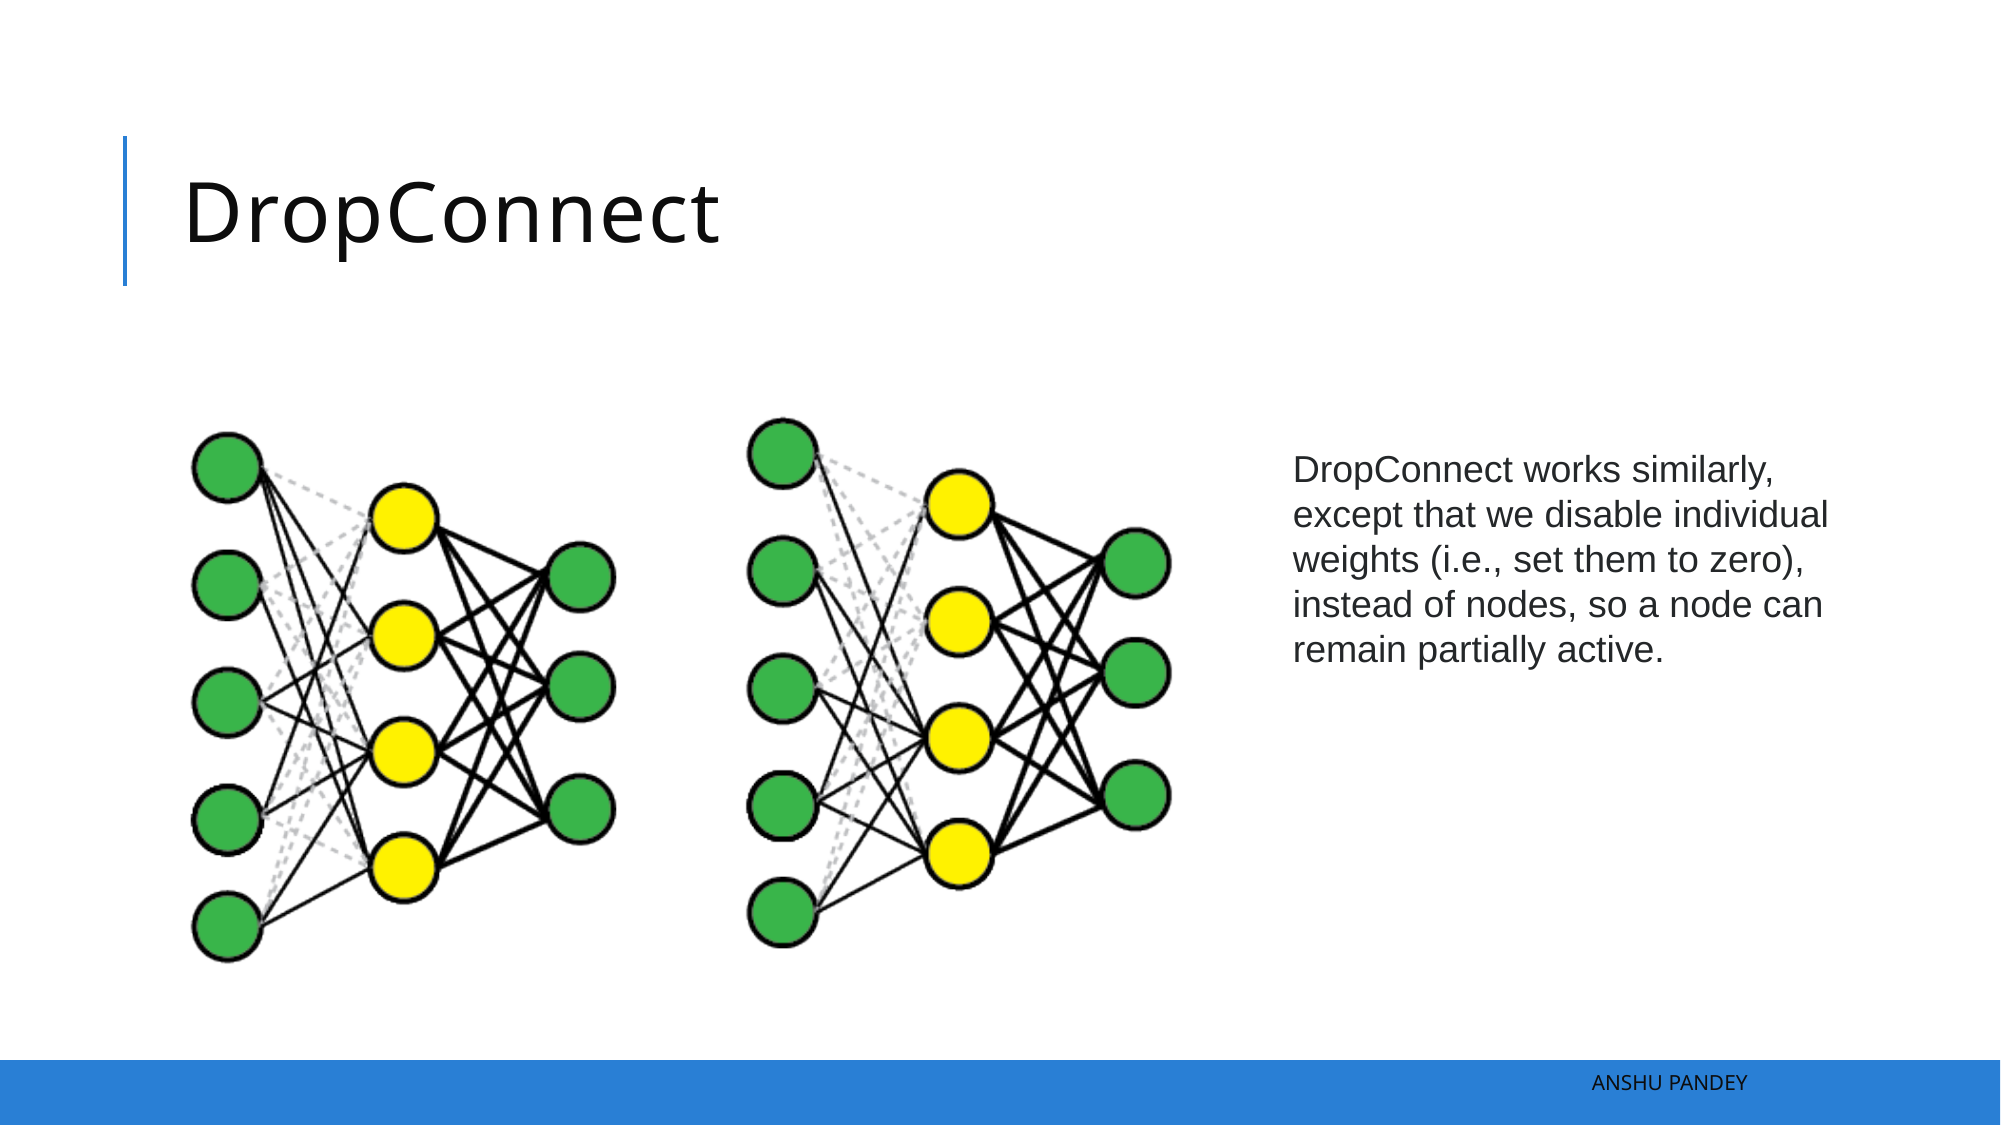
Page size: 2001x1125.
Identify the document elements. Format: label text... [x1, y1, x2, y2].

text_box DropConnect works similarly, except that we disable individual weights (i.e., set them to zero), instead of nodes, so a node can remain partially active. [1278, 437, 1853, 678]
title DropConnect [168, 96, 1763, 342]
footer Anshu Pandey [794, 1061, 1763, 1107]
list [167, 368, 1222, 1030]
